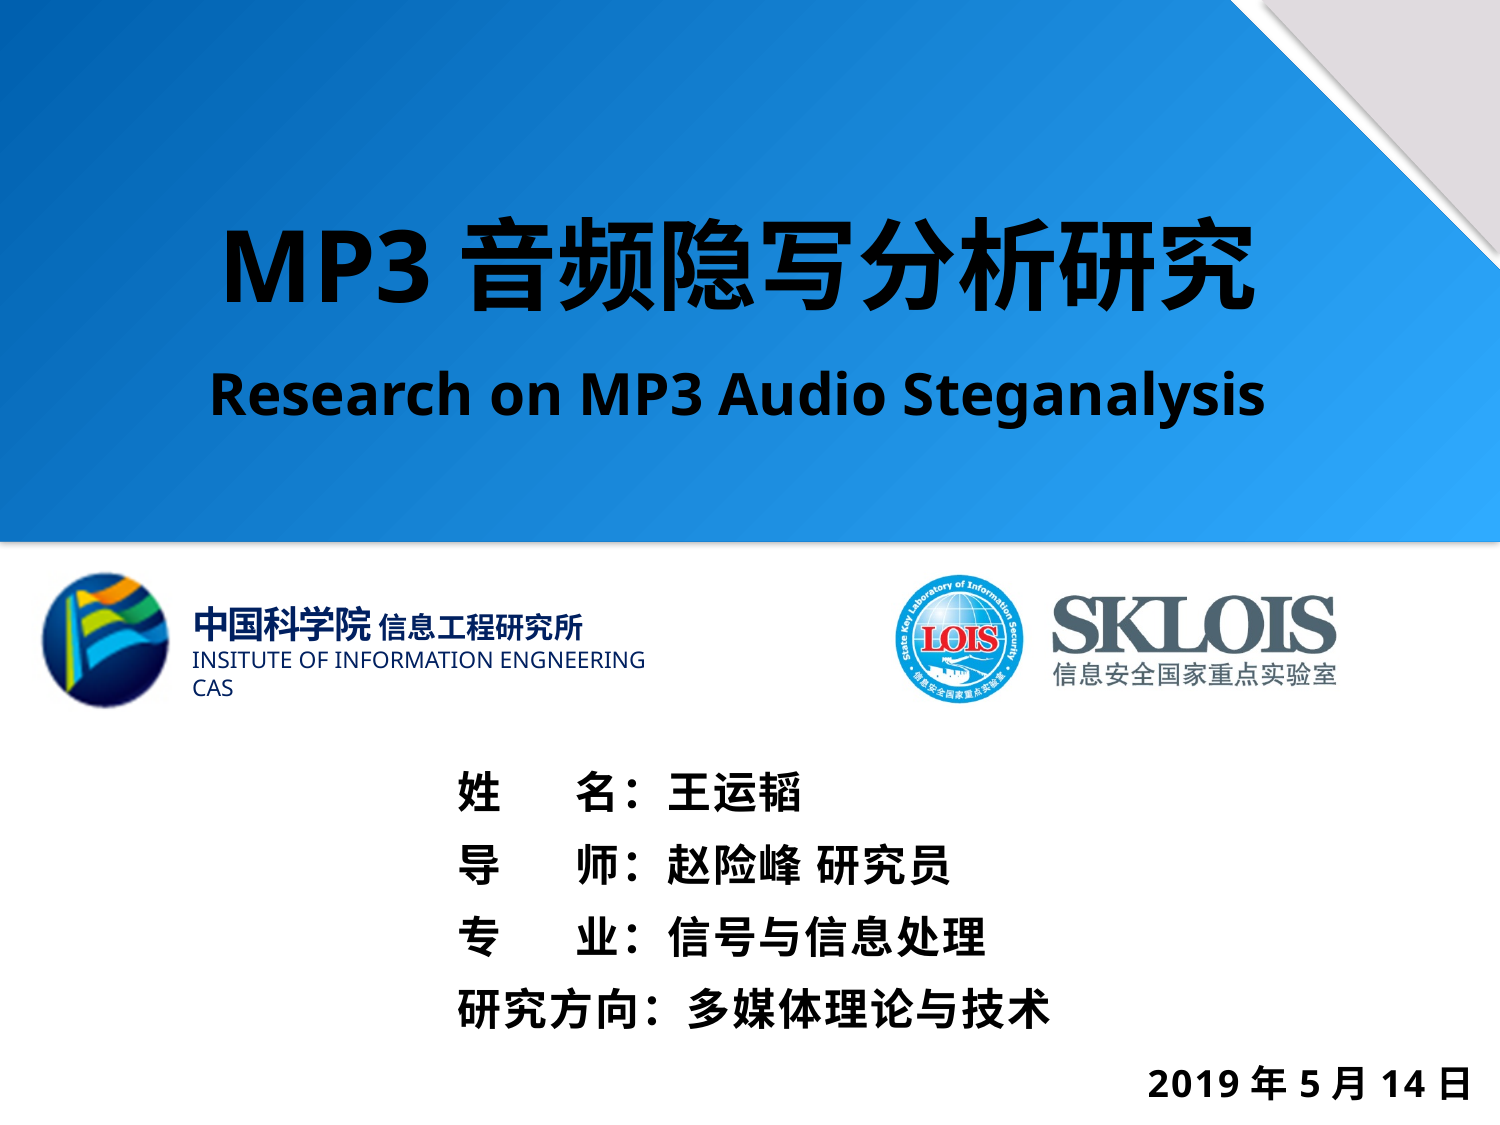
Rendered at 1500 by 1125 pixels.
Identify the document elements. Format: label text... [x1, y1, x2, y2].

subtitle 姓 名：王运韬 导 师：赵险峰 研究员 专 业：信号与信息处理 研究方向：多媒体理论与技术 2019年5月14日 [442, 746, 1500, 1125]
title MP3音频隐写分析研究 Research on MP3 Audio Steganalysis [76, 66, 1400, 504]
picture [31, 562, 179, 712]
picture [891, 570, 1343, 708]
